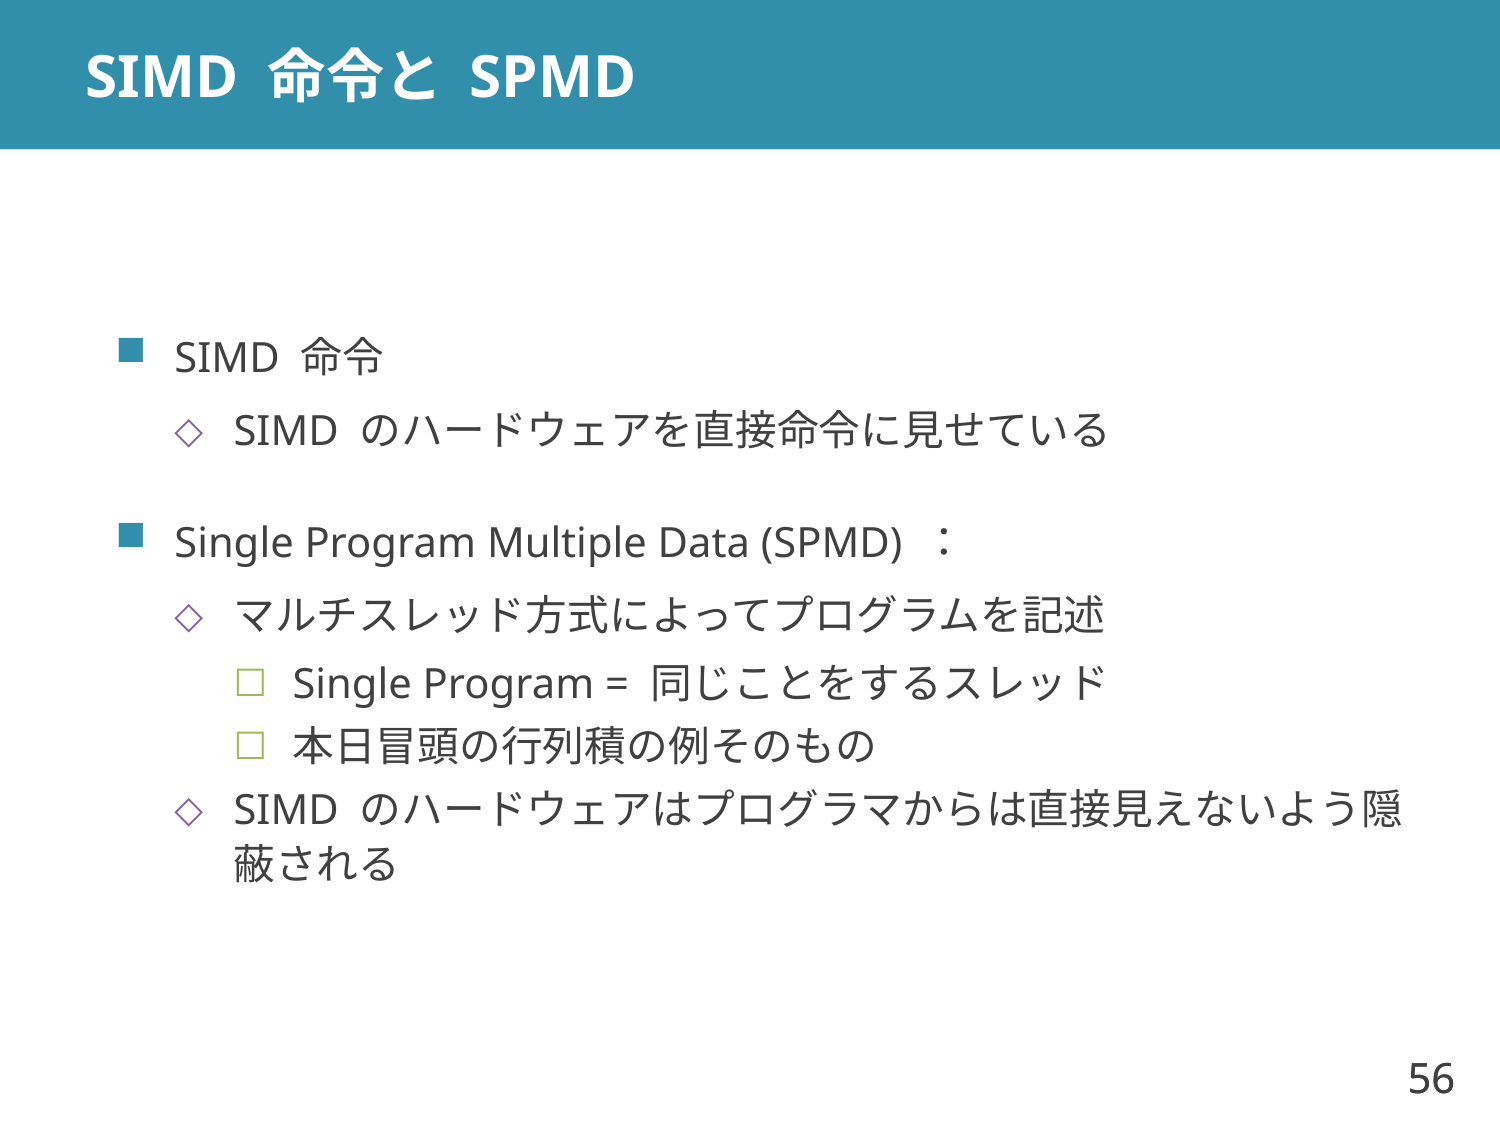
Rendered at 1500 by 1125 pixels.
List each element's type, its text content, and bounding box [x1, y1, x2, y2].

title SIMD 命令と SPMD [70, 0, 1500, 150]
list SIMD 命令 SIMD のハードウェアを直接命令に見せている Single Program Multiple Data (SPMD) ： マルチスレッド方式によってプログラムを記述 Single Program = 同じことをするスレッド 本日冒頭の行列積の例そのもの SIMD のハードウェアはプログラマからは直接見えないよう隠蔽される [100, 178, 1459, 1036]
